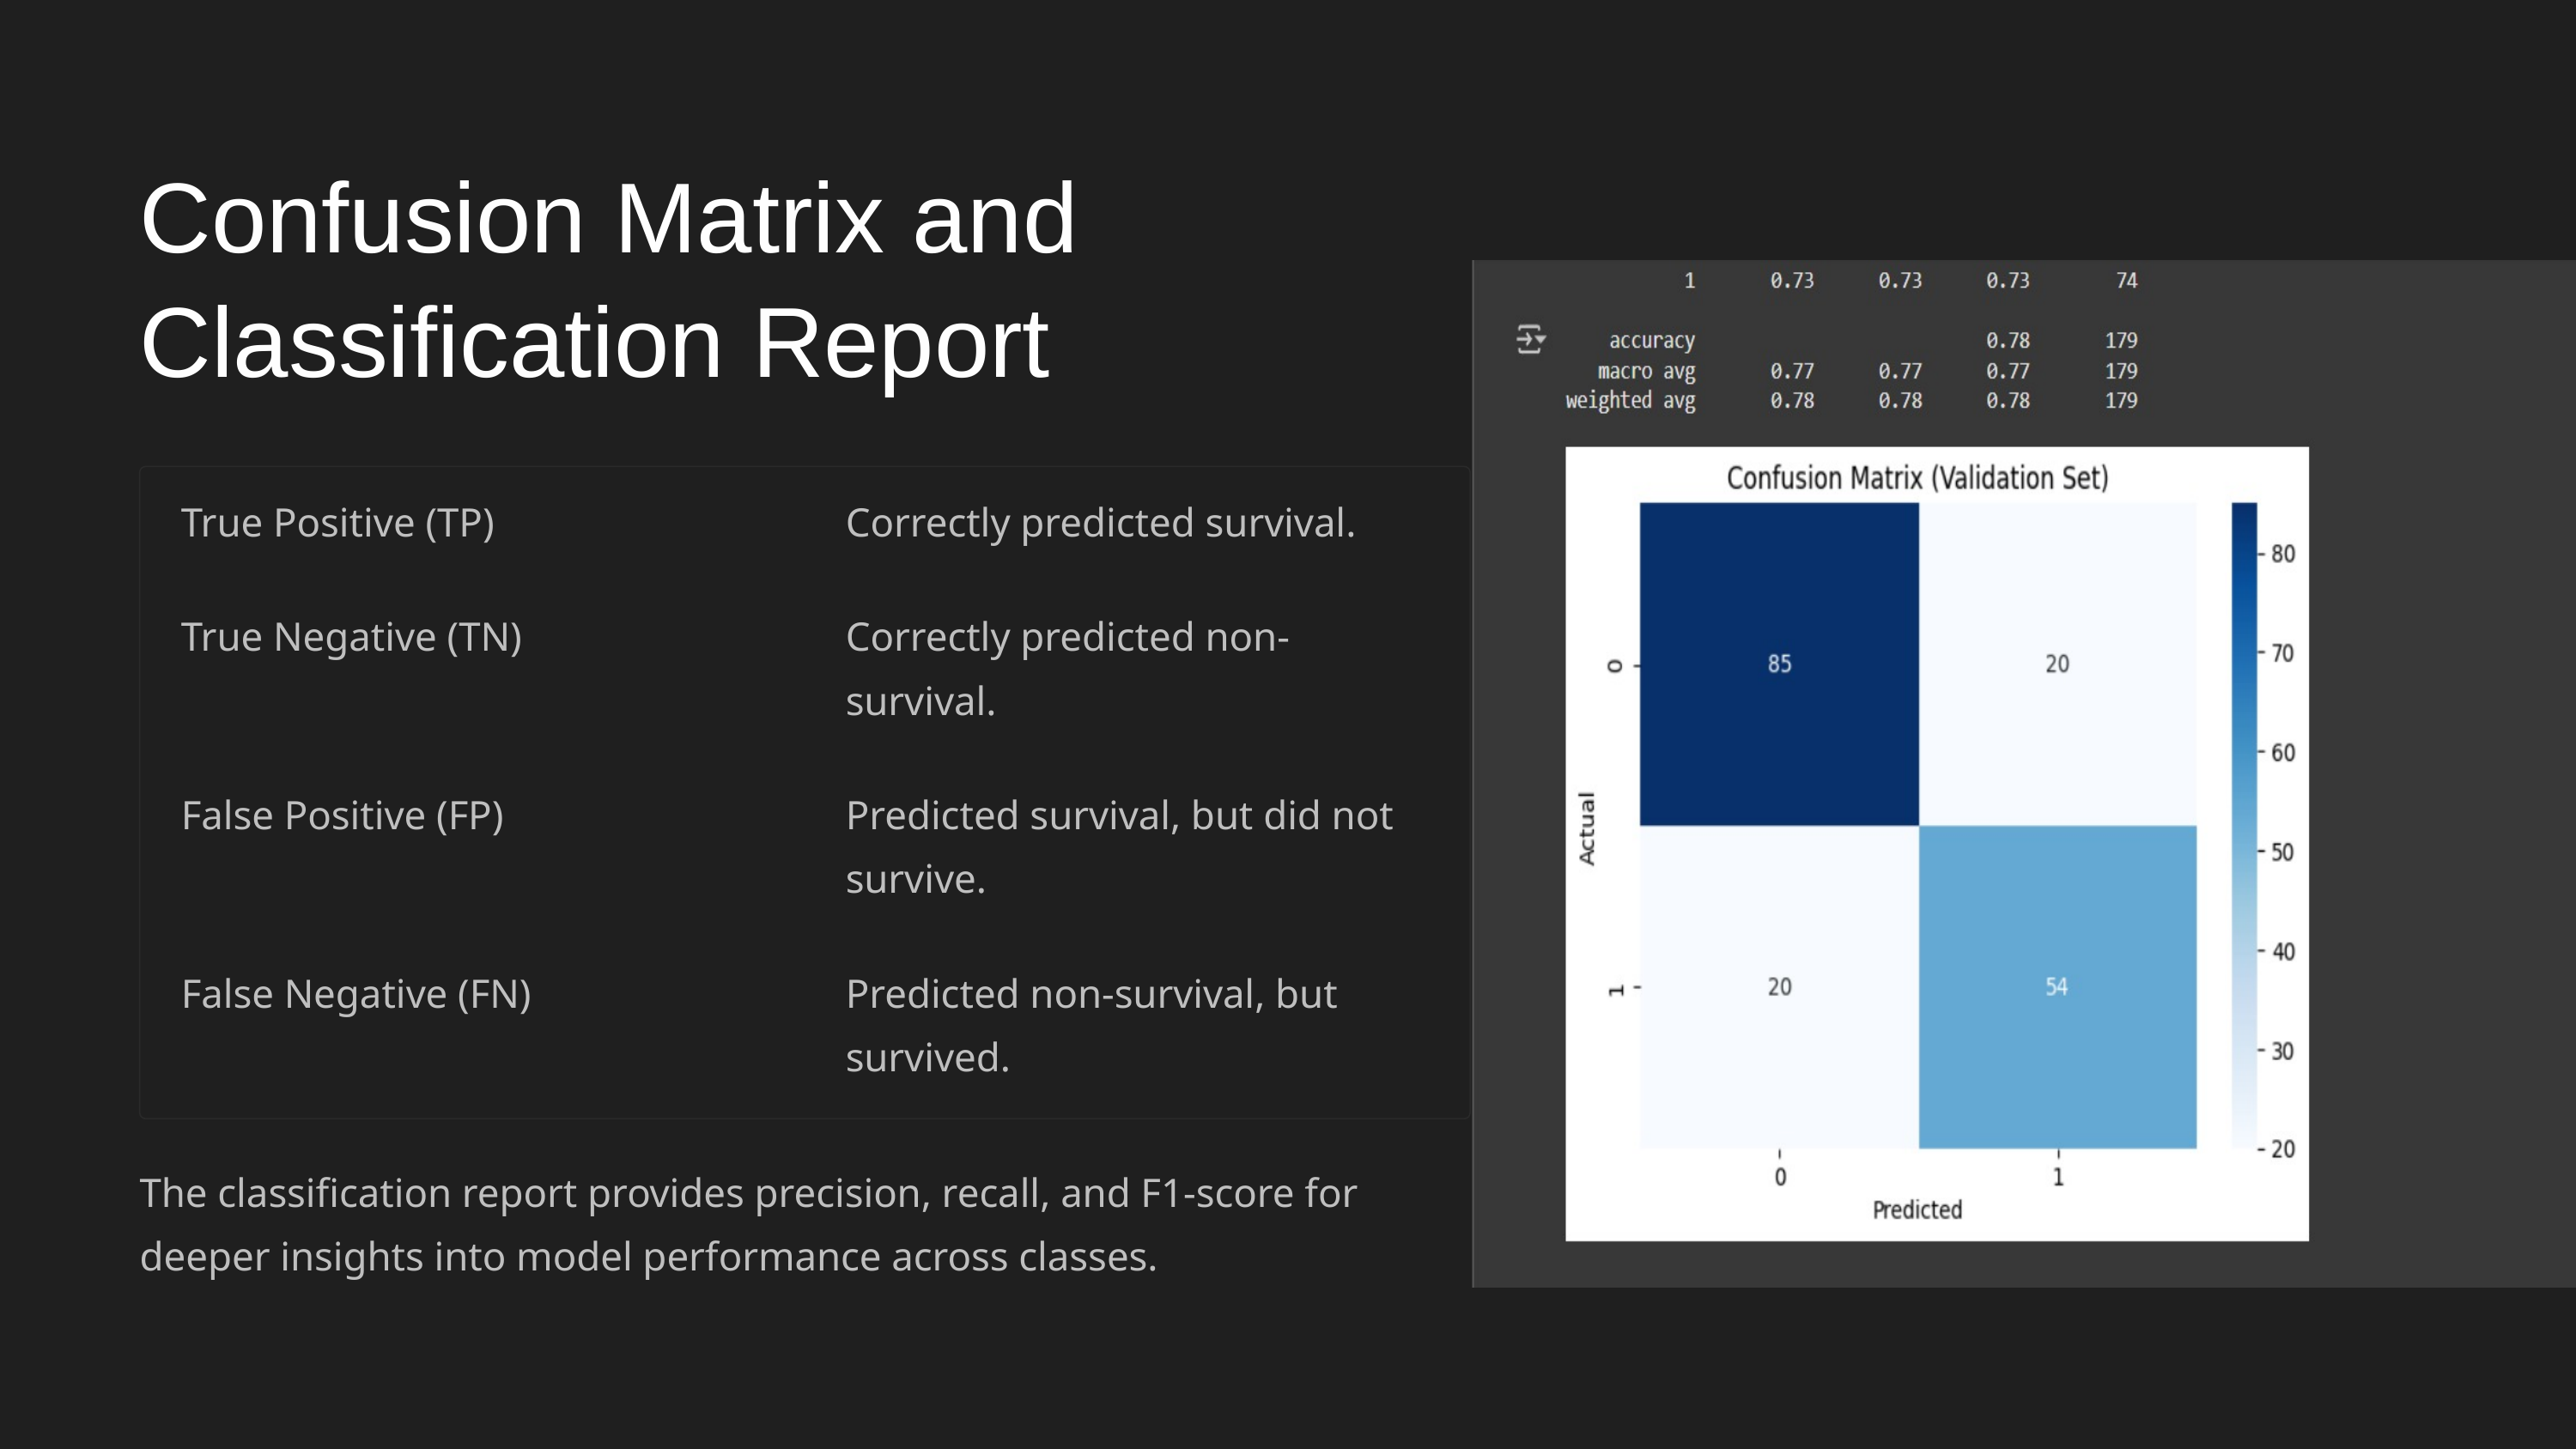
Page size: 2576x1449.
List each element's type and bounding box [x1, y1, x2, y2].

picture [1472, 260, 2576, 1288]
text_box [141, 467, 1467, 581]
text_box [141, 938, 1467, 1118]
text_box [141, 582, 1467, 760]
text_box [141, 760, 1467, 938]
text_box [0, 0, 2576, 1449]
